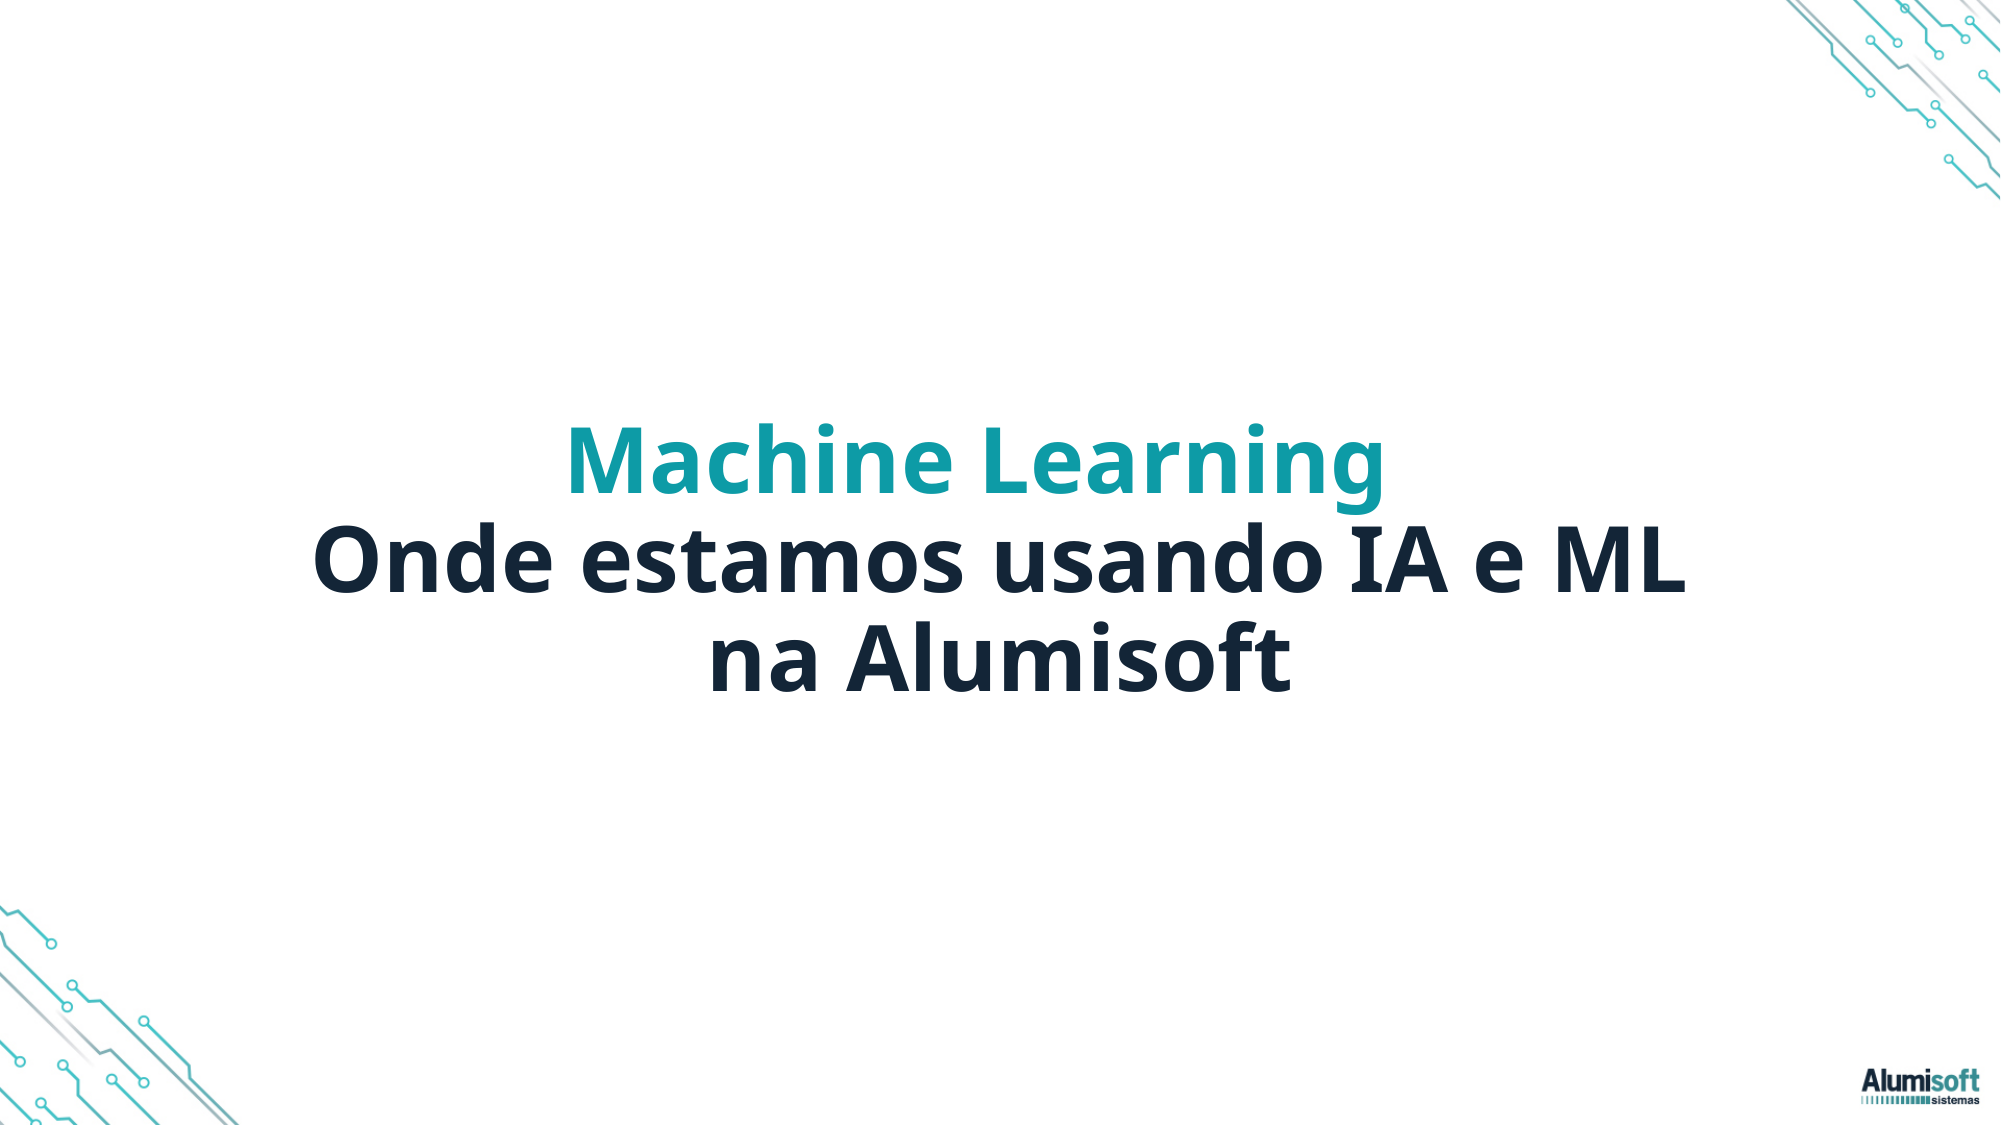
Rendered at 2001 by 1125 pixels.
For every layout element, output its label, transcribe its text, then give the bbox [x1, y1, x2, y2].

picture [0, 0, 2001, 1125]
title Machine Learning Onde estamos usando IA e ML na Alumisoft [285, 513, 1715, 612]
